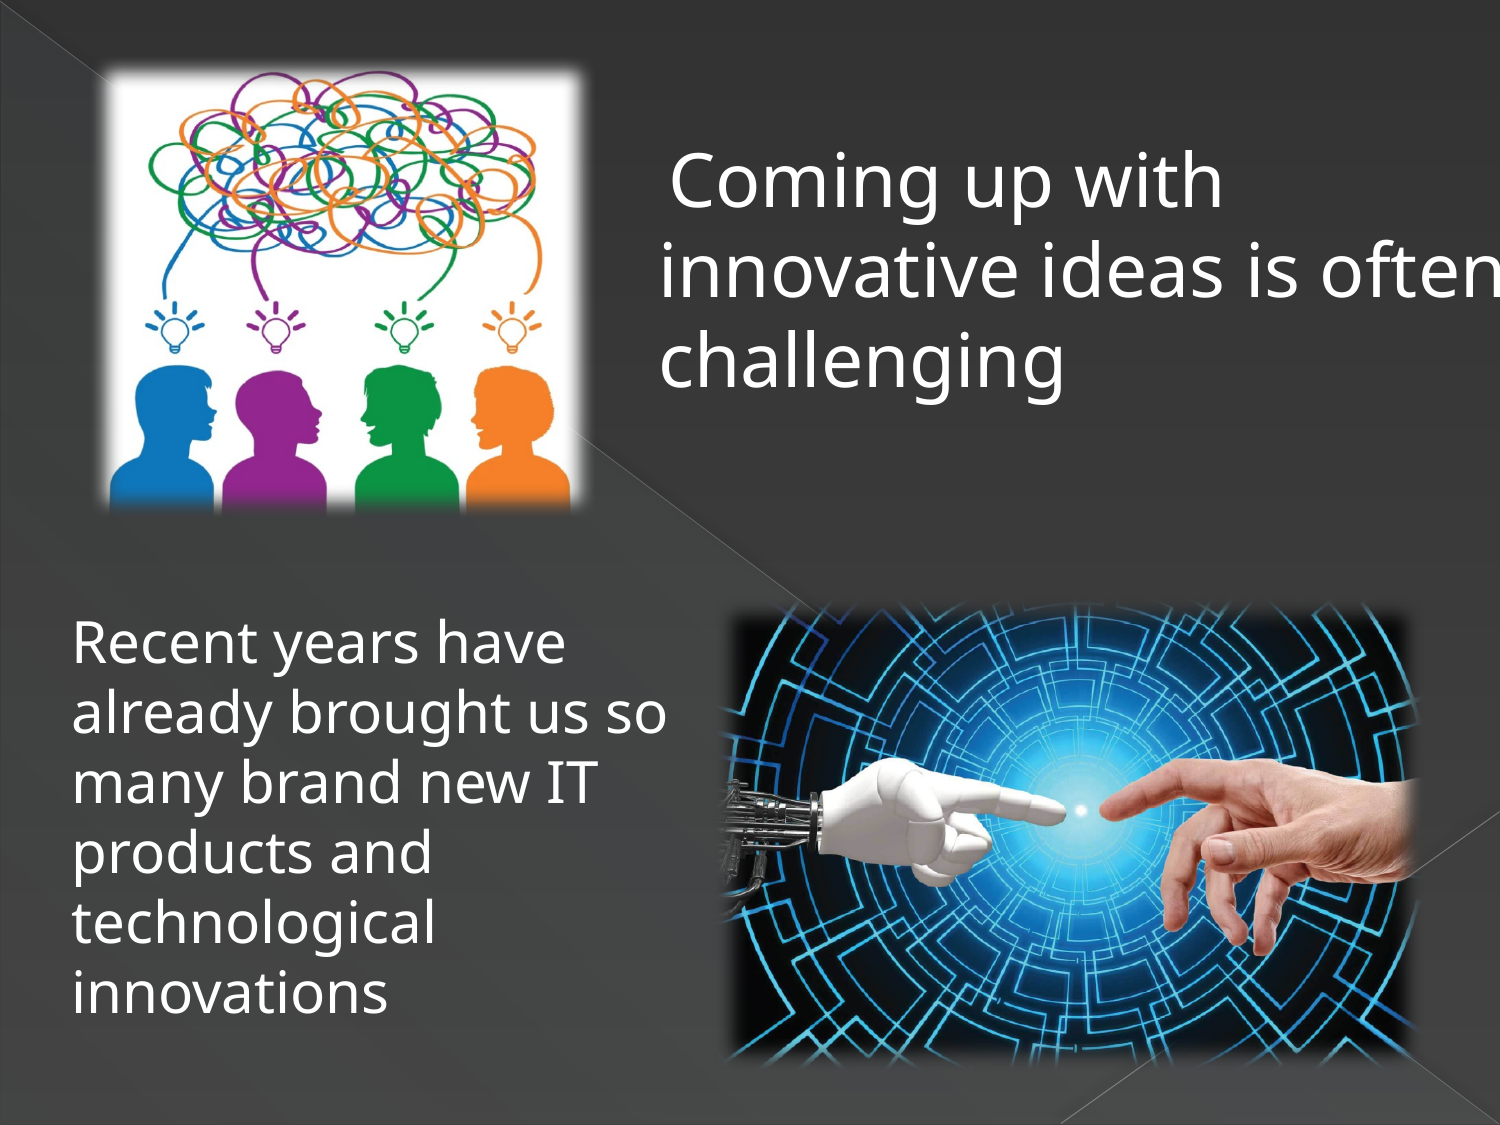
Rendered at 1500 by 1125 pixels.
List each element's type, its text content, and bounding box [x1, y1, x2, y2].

text_box Coming up with innovative ideas is often challenging [643, 125, 1500, 411]
text_box Recent years have already brought us so many brand new IT products and technological innovations [56, 597, 704, 1033]
picture [714, 597, 1424, 1071]
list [88, 54, 597, 520]
